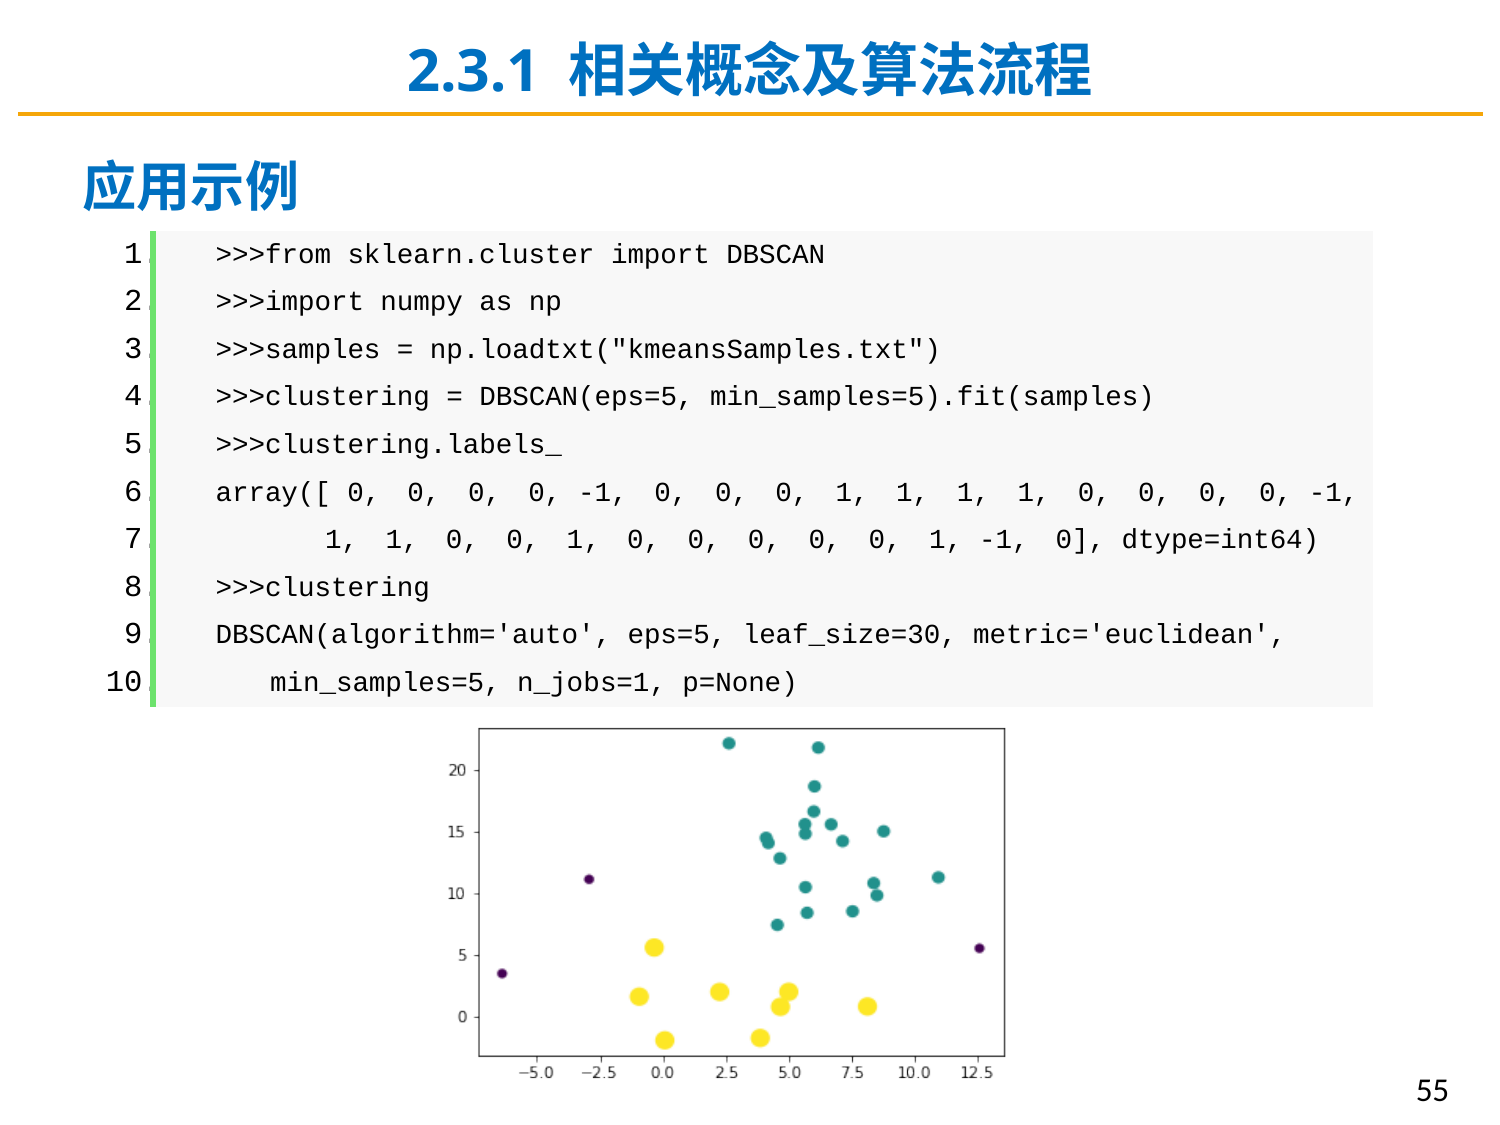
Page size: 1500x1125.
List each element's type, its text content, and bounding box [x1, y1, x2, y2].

picture [105, 230, 1381, 1092]
text_box 2.3.1 相关概念及算法流程 [0, 25, 1500, 111]
text_box 应用示例 [67, 111, 1423, 1059]
text_box 55 [1114, 1060, 1465, 1106]
